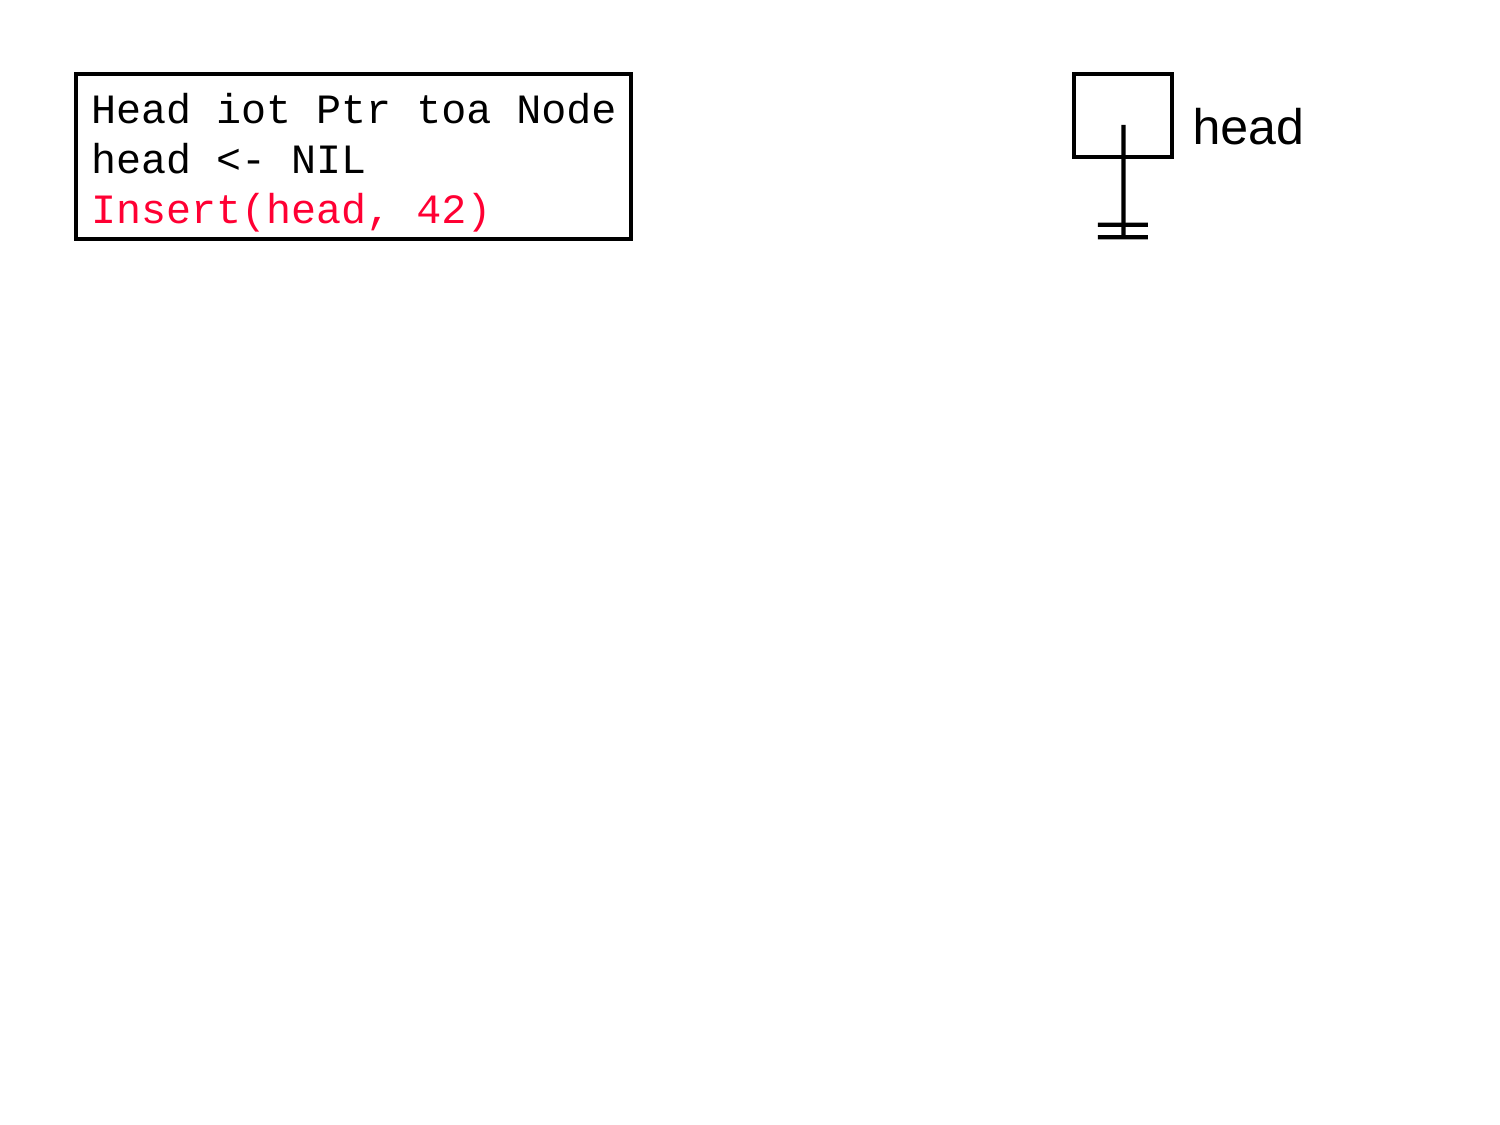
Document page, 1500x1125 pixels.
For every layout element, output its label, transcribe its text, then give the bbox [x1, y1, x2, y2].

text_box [1097, 124, 1149, 238]
text_box Head iot Ptr toa Node head <- NIL Insert(head, 42) [75, 73, 632, 240]
text_box [1073, 73, 1173, 158]
text_box head [1177, 87, 1320, 163]
